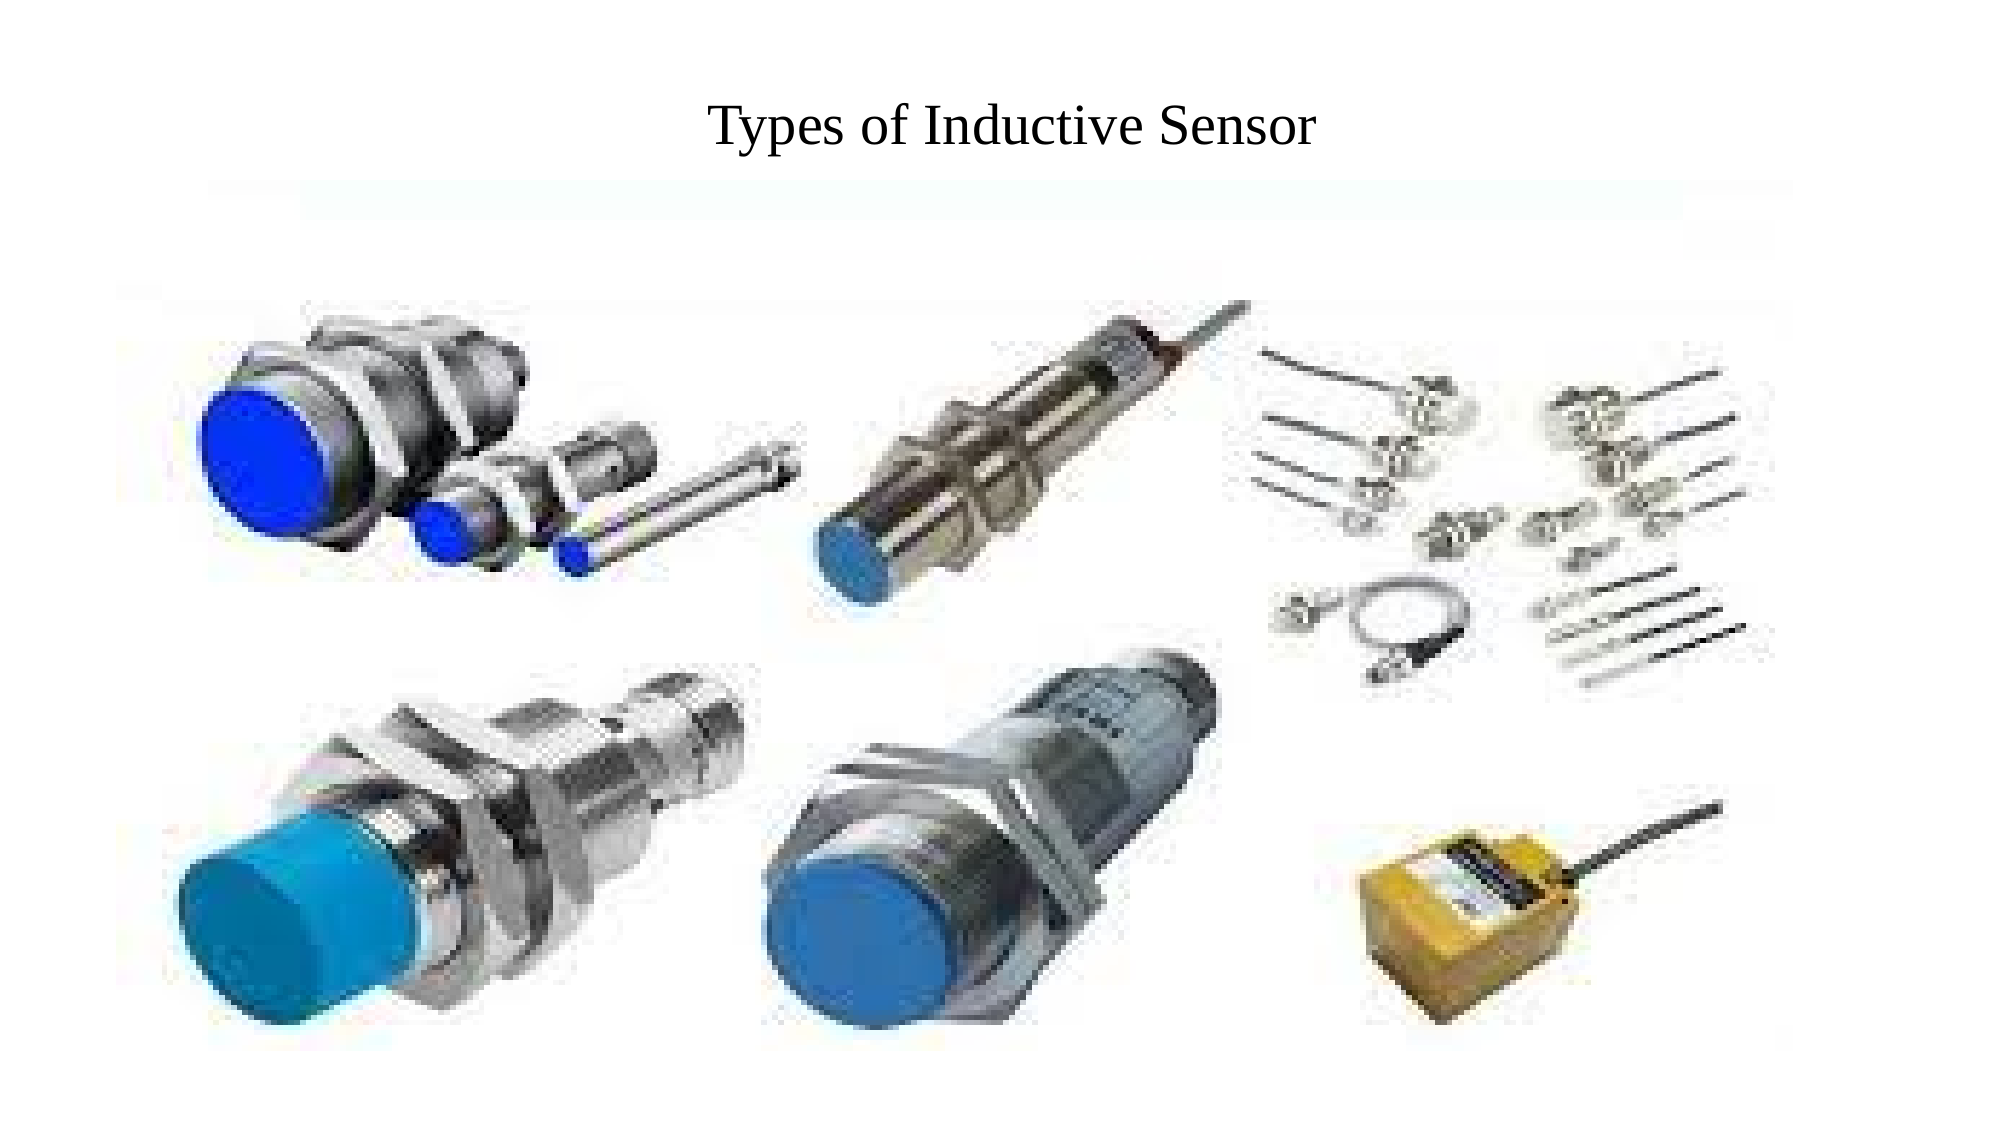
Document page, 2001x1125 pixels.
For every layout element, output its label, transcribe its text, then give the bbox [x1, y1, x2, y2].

list Types of Inductive Sensor [68, 74, 1932, 1069]
picture [116, 180, 1793, 1051]
